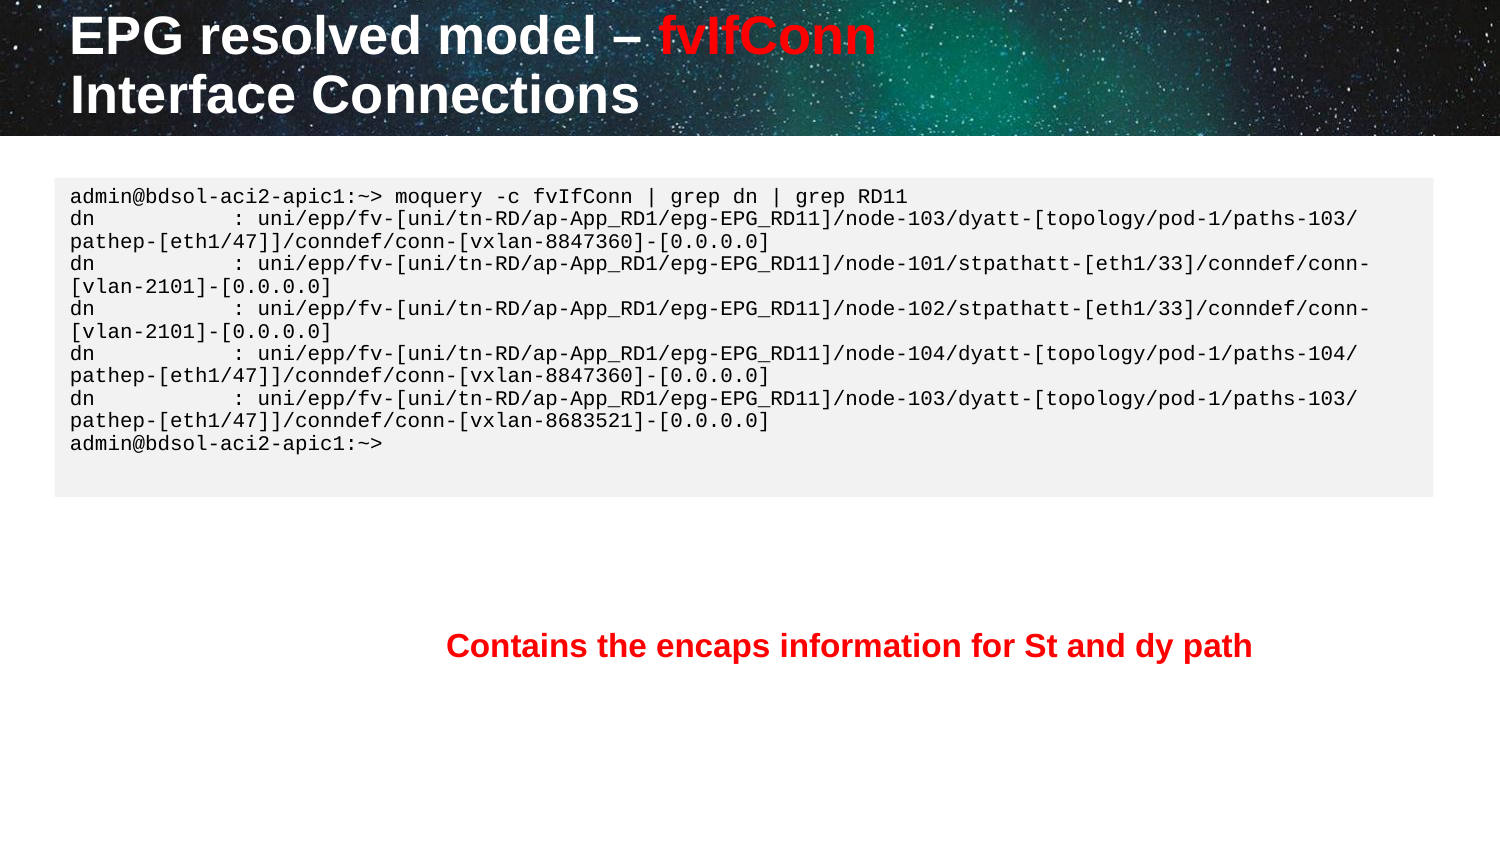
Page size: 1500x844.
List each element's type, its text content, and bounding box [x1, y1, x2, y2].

list admin@bdsol-aci2-apic1:~> moquery -c fvIfConn | grep dn | grep RD11 dn : uni/epp/fv-[uni/tn-RD/ap-App_RD1/epg-EPG_RD11]/node-103/dyatt-[topology/pod-1/paths-103/pathep-[eth1/47]]/conndef/conn-[vxlan-8847360]-[0.0.0.0] dn : uni/epp/fv-[uni/tn-RD/ap-App_RD1/epg-EPG_RD11]/node-101/stpathatt-[eth1/33]/conndef/conn-[vlan-2101]-[0.0.0.0] dn : uni/epp/fv-[uni/tn-RD/ap-App_RD1/epg-EPG_RD11]/node-102/stpathatt-[eth1/33]/conndef/conn-[vlan-2101]-[0.0.0.0] dn : uni/epp/fv-[uni/tn-RD/ap-App_RD1/epg-EPG_RD11]/node-104/dyatt-[topology/pod-1/paths-104/pathep-[eth1/47]]/conndef/conn-[vxlan-8847360]-[0.0.0.0] dn : uni/epp/fv-[uni/tn-RD/ap-App_RD1/epg-EPG_RD11]/node-103/dyatt-[topology/pod-1/paths-103/pathep-[eth1/47]]/conndef/conn-[vxlan-8683521]-[0.0.0.0] admin@bdsol-aci2-apic1:~> [54, 177, 1434, 497]
text_box Contains the encaps information for St and dy path [431, 621, 1279, 673]
title EPG resolved model – fvIfConn Interface Connections [54, 6, 1435, 133]
picture [0, 0, 1500, 136]
